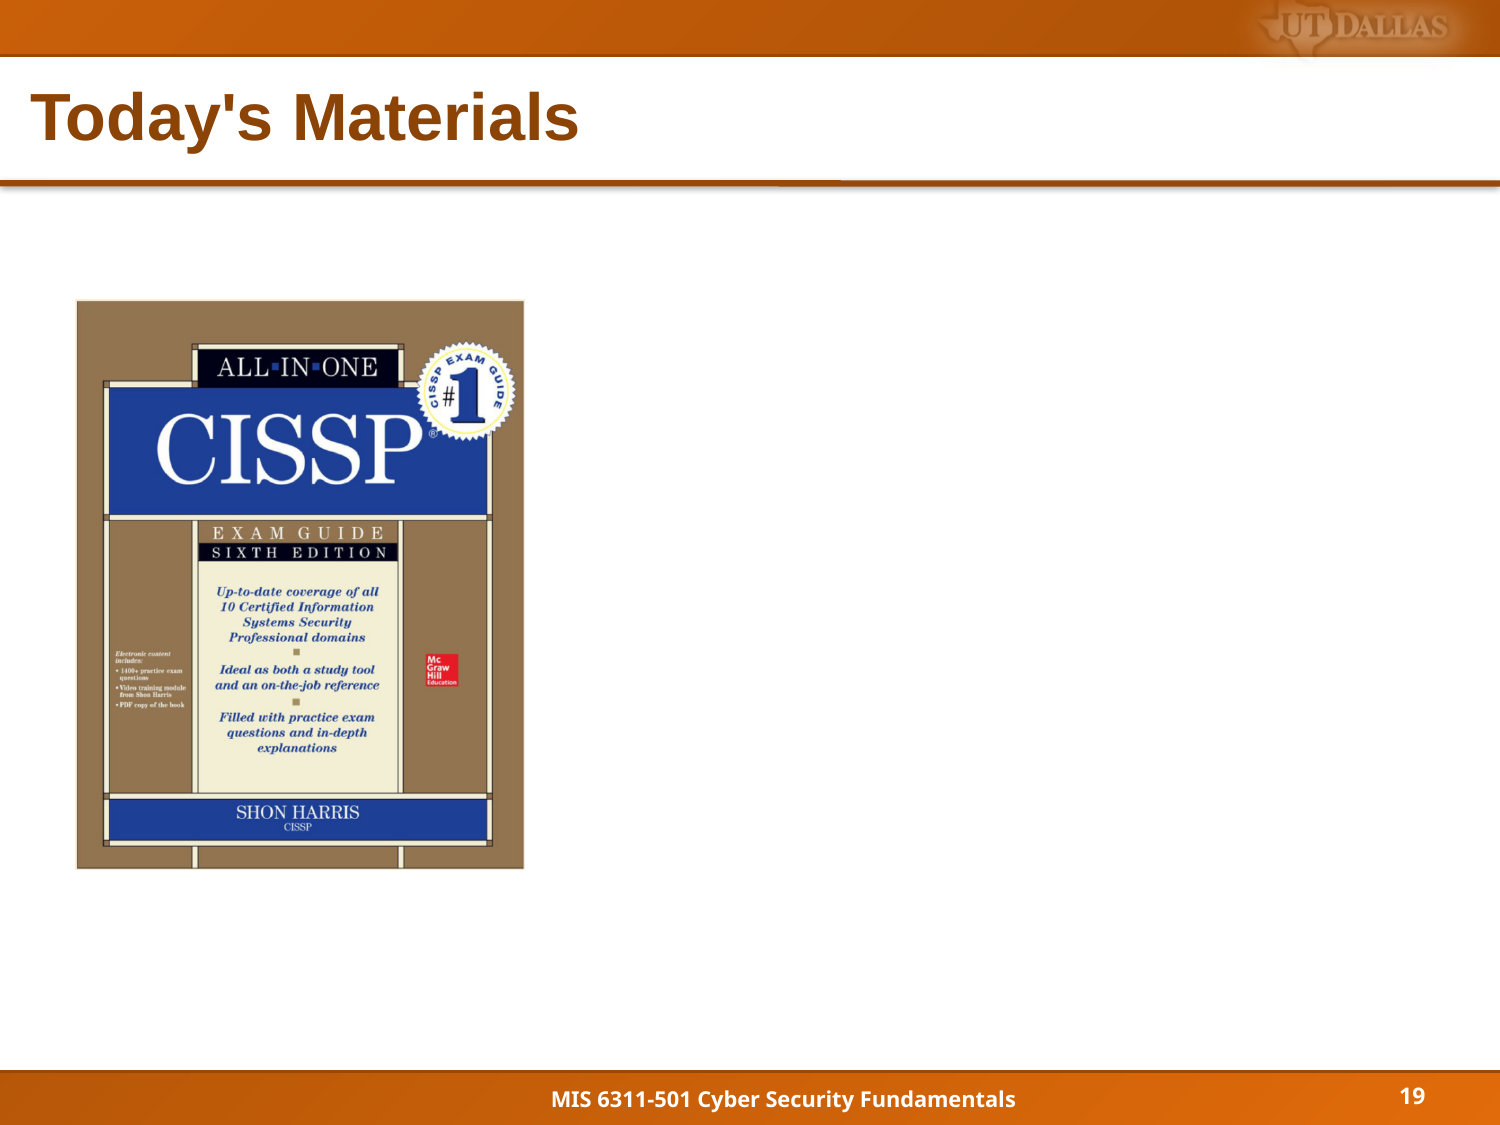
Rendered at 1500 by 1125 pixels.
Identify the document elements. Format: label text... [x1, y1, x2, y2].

picture [74, 299, 526, 870]
slide_number 19 [1350, 1076, 1475, 1120]
picture [1218, 0, 1500, 62]
title Today's Materials [0, 62, 1500, 176]
